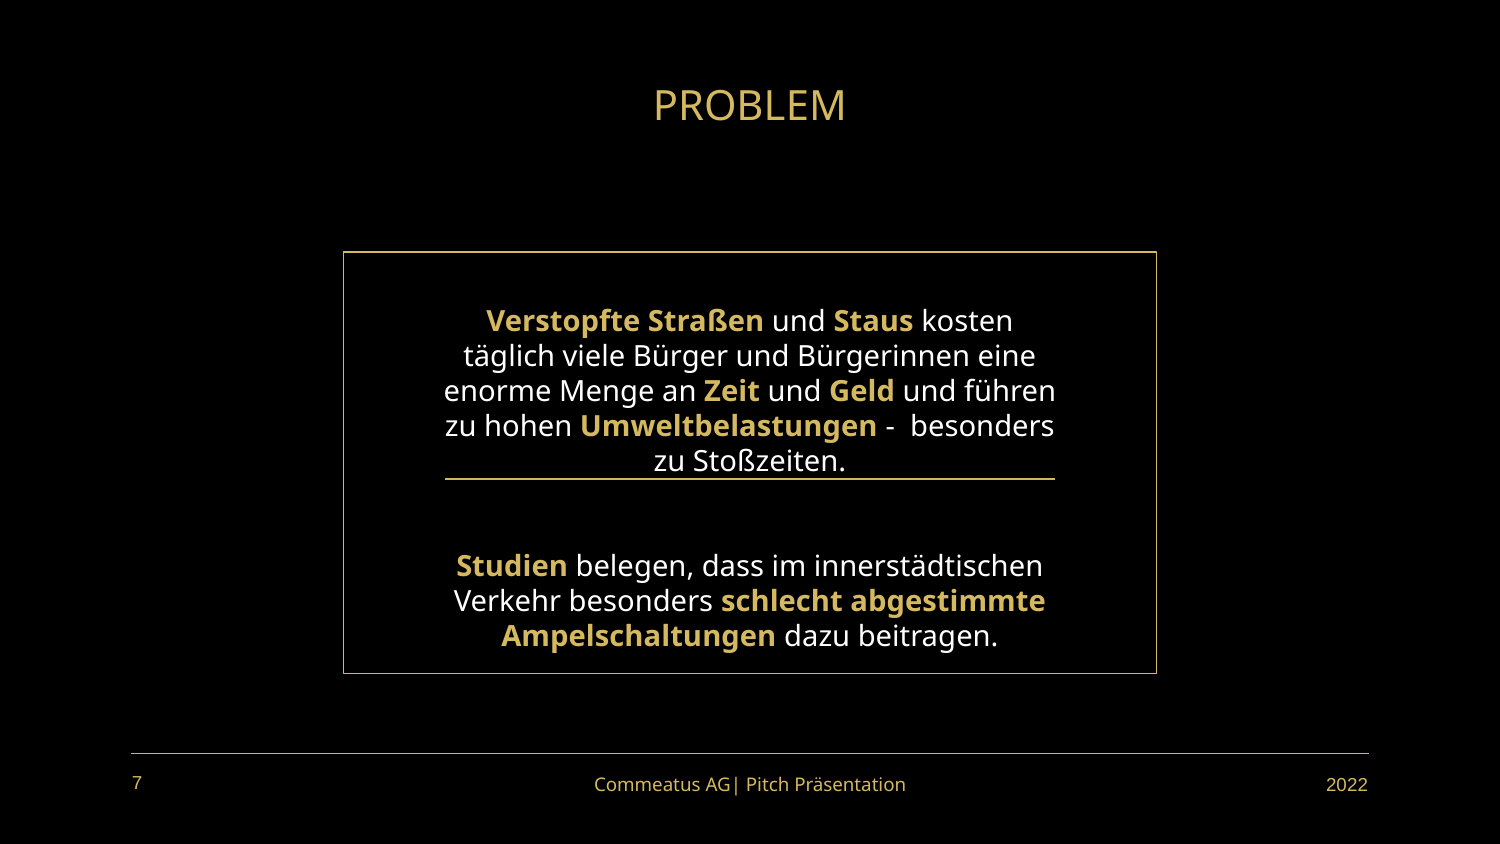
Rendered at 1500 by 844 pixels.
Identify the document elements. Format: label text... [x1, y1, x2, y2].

text_box 7 [116, 757, 192, 808]
title PROBLEM [519, 60, 981, 144]
subtitle Verstopfte Straßen und Staus kosten täglich viele Bürger und Bürgerinnen eine enorme Menge an Zeit und Geld und führen zu hohen Umweltbelastungen - besonders zu Stoßzeiten. Studien belegen, dass im innerstädtischen Verkehr besonders schlecht abgestimmte Ampelschaltungen dazu beitragen. [428, 287, 1072, 638]
text_box Commeatus AG| Pitch Präsentation [519, 762, 981, 809]
text_box 2022 [1202, 758, 1383, 809]
text_box [343, 252, 1157, 674]
